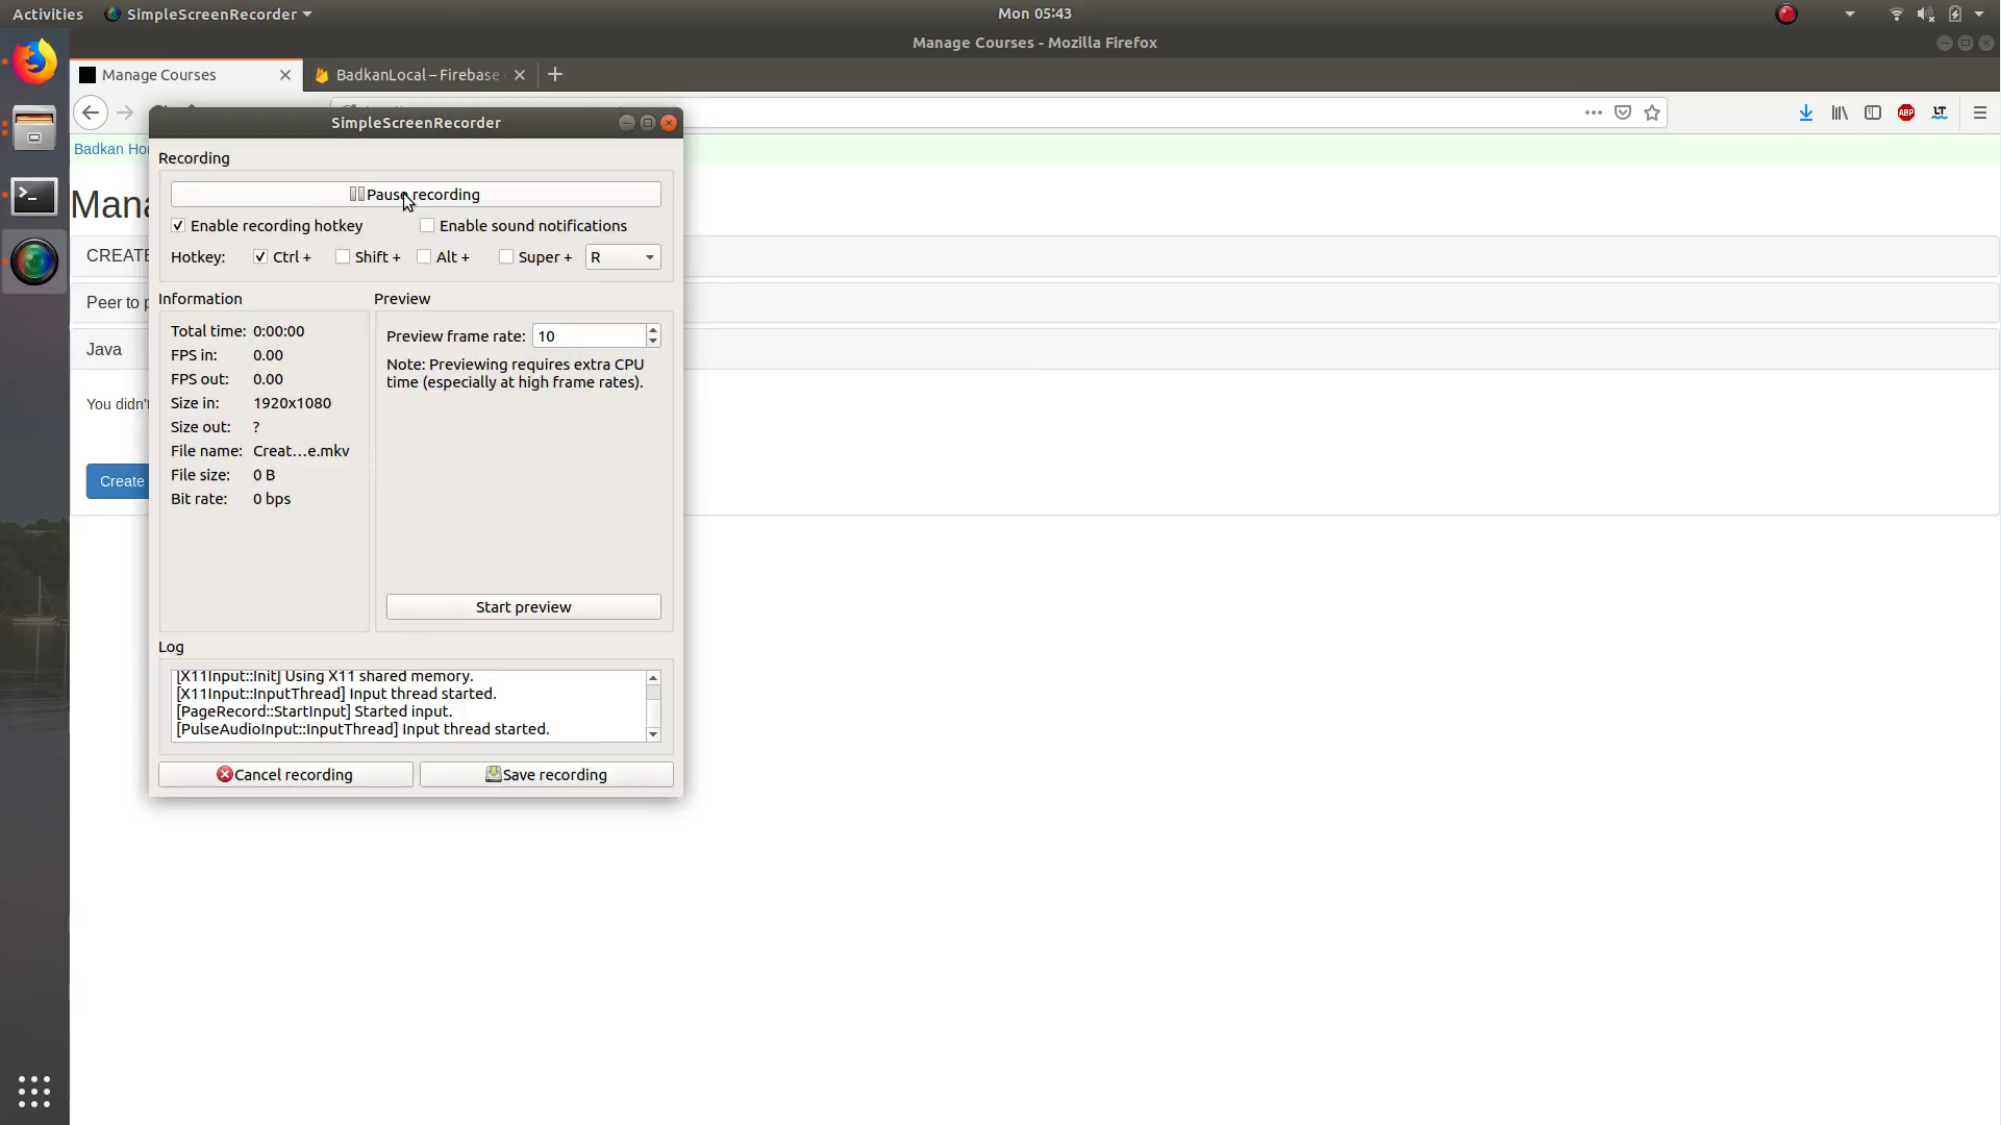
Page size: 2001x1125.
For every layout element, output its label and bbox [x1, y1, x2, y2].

list [0, 0, 2000, 1125]
